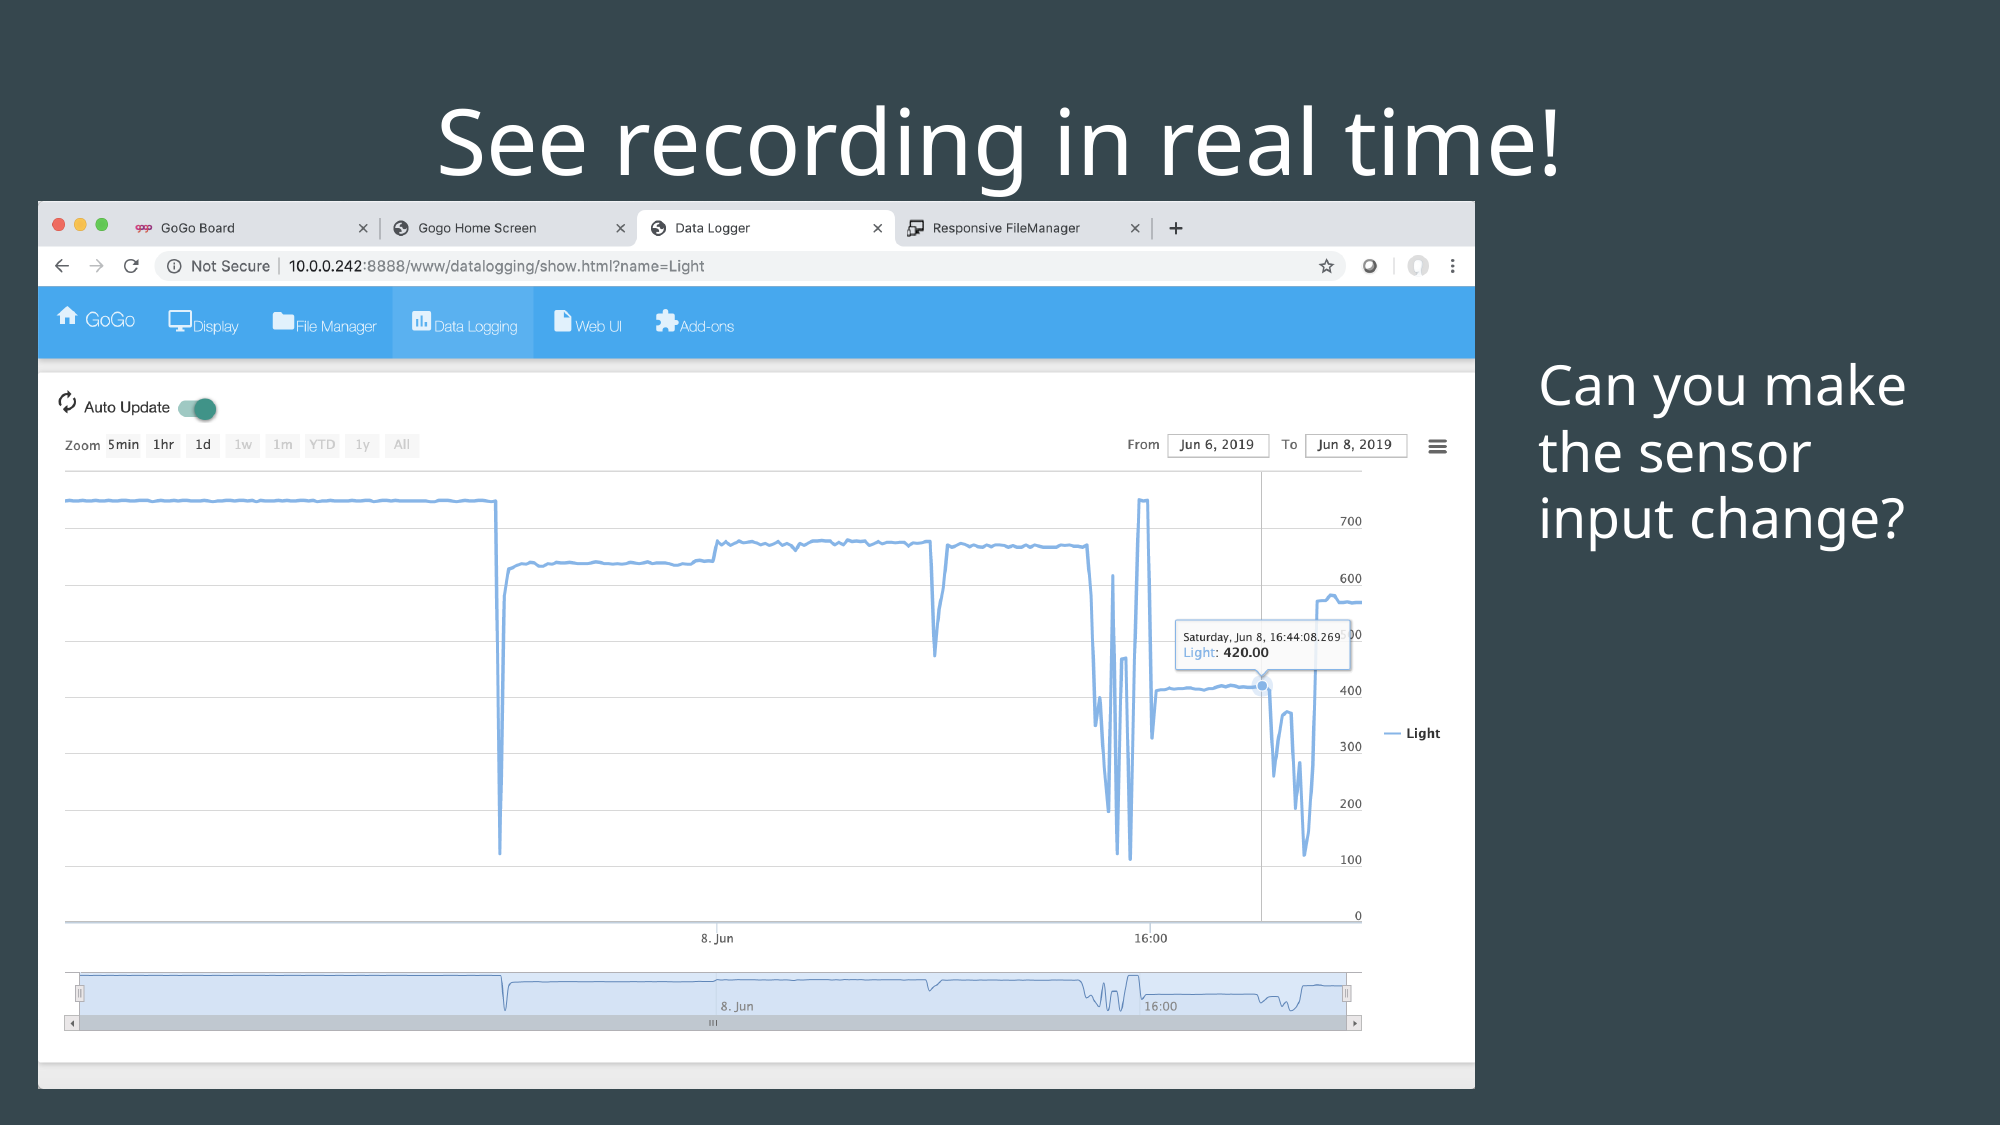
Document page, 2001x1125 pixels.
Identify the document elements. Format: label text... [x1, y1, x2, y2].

picture [38, 201, 1475, 1089]
text_box Can you make the sensor input change? [1523, 342, 1923, 558]
title See recording in real time! [99, 45, 1900, 233]
